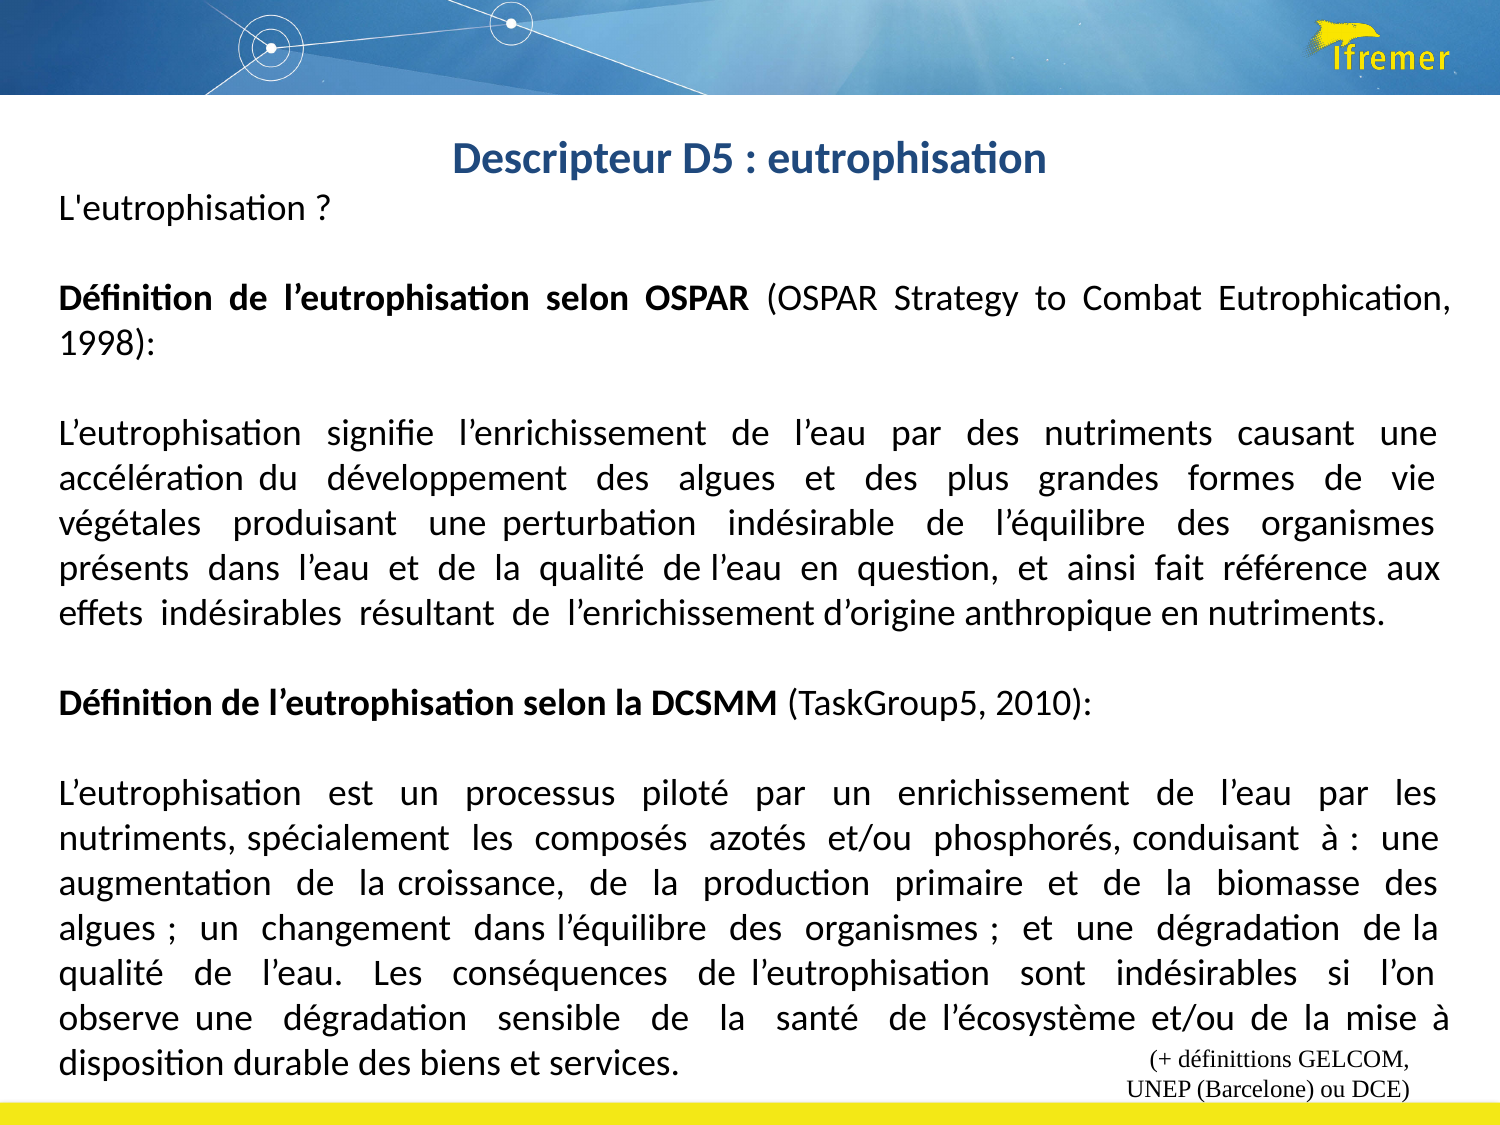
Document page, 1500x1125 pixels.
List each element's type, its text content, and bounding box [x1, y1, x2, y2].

text_box L'eutrophisation ? Définition de l’eutrophisation selon OSPAR (OSPAR Strategy to Combat Eutrophication, 1998): L’eutrophisation signifie l’enrichissement de l’eau par des nutriments causant une accélération du développement des algues et des plus grandes formes de vie végétales produisant une perturbation indésirable de l’équilibre des organismes présents dans l’eau et de la qualité de l’eau en question, et ainsi fait référence aux effets indésirables résultant de l’enrichissement d’origine anthropique en nutriments. Définition de l’eutrophisation selon la DCSMM (TaskGroup5, 2010): L’eutrophisation est un processus piloté par un enrichissement de l’eau par les nutriments, spécialement les composés azotés et/ou phosphorés, conduisant à : une augmentation de la croissance, de la production primaire et de la biomasse des algues ; un changement dans l’équilibre des organismes ; et une dégradation de la qualité de l’eau. Les conséquences de l’eutrophisation sont indésirables si l’on observe une dégradation sensible de la santé de l’écosystème et/ou de la mise à disposition durable des biens et services. [43, 175, 1467, 1006]
text_box (+ définittions GELCOM, UNEP (Barcelone) ou DCE) [1074, 1042, 1425, 1103]
picture [0, 0, 1500, 95]
text_box Descripteur D5 : eutrophisation [75, 118, 1425, 175]
text_box [74, 1042, 425, 1103]
